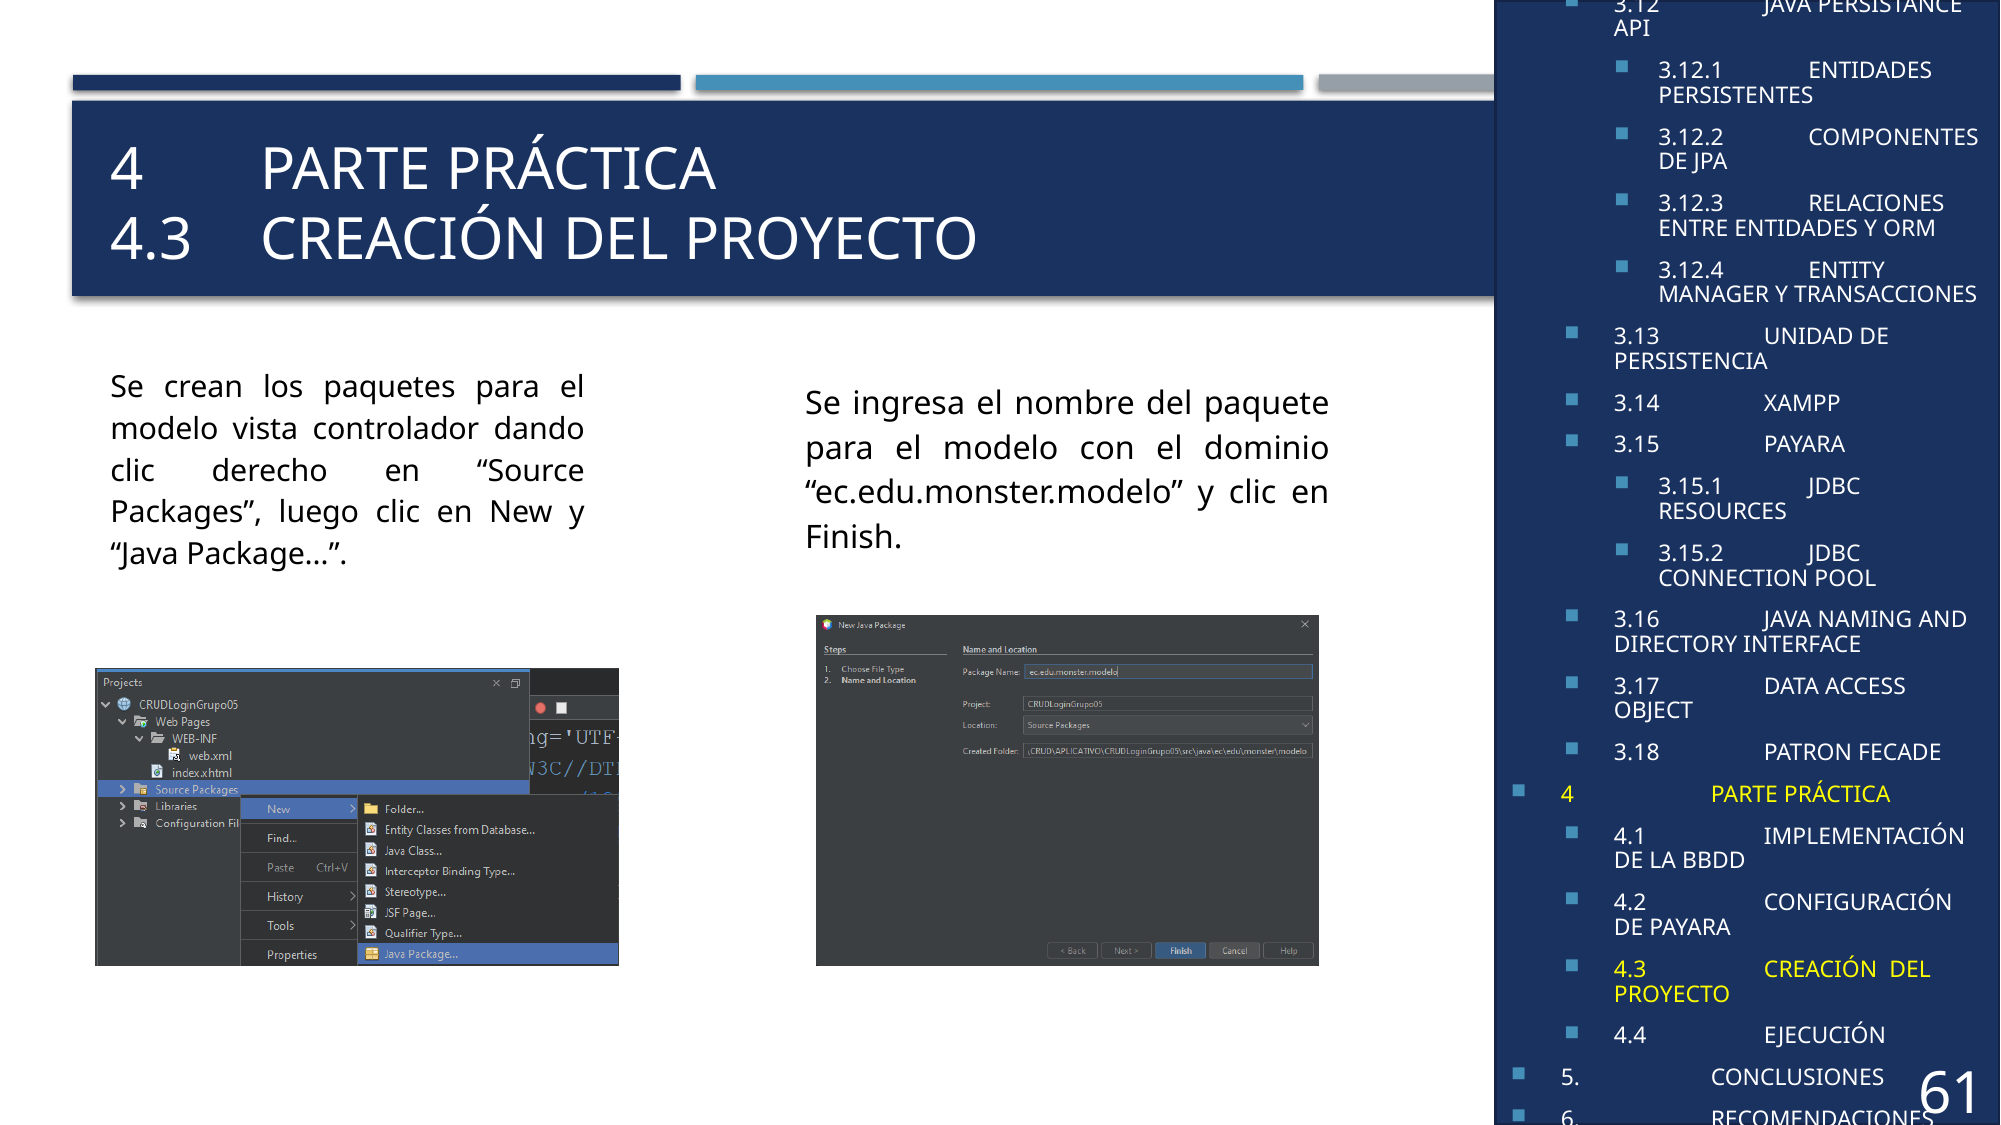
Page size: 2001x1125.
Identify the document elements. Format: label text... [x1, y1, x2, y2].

text_box 3.12 JAVA PERSISTANCE API 3.12.1 ENTIDADES PERSISTENTES 3.12.2 COMPONENTES DE JPA 3.12.3 RELACIONES ENTRE ENTIDADES Y ORM 3.12.4 ENTITY MANAGER Y TRANSACCIONES 3.13 UNIDAD DE PERSISTENCIA 3.14 XAMPP 3.15 PAYARA 3.15.1 JDBC RESOURCES 3.15.2 JDBC CONNECTION POOL 3.16 JAVA NAMING AND DIRECTORY INTERFACE 3.17 DATA ACCESS OBJECT 3.18 PATRON FECADE 4 PARTE PRÁCTICA 4.1 IMPLEMENTACIÓN DE LA BBDD 4.2 CONFIGURACIÓN DE PAYARA 4.3 CREACIÓN DEL PROYECTO 4.4 EJECUCIÓN 5. CONCLUSIONES 6. RECOMENDACIONES [1494, 0, 2000, 1125]
picture [815, 615, 1319, 967]
slide_number 61 [1827, 1065, 2000, 1125]
text_box Se ingresa el nombre del paquete para el modelo con el dominio “ec.edu.monster.modelo” y clic en Finish. [790, 353, 1345, 579]
picture [94, 668, 620, 967]
title 4 Parte práctica 4.3 CREACIÓN DEL PROYECTO [95, 112, 1494, 279]
list Se crean los paquetes para el modelo vista controlador dando clic derecho en “Source Packages”, luego clic en New y “Java Package…”. [95, 353, 600, 579]
